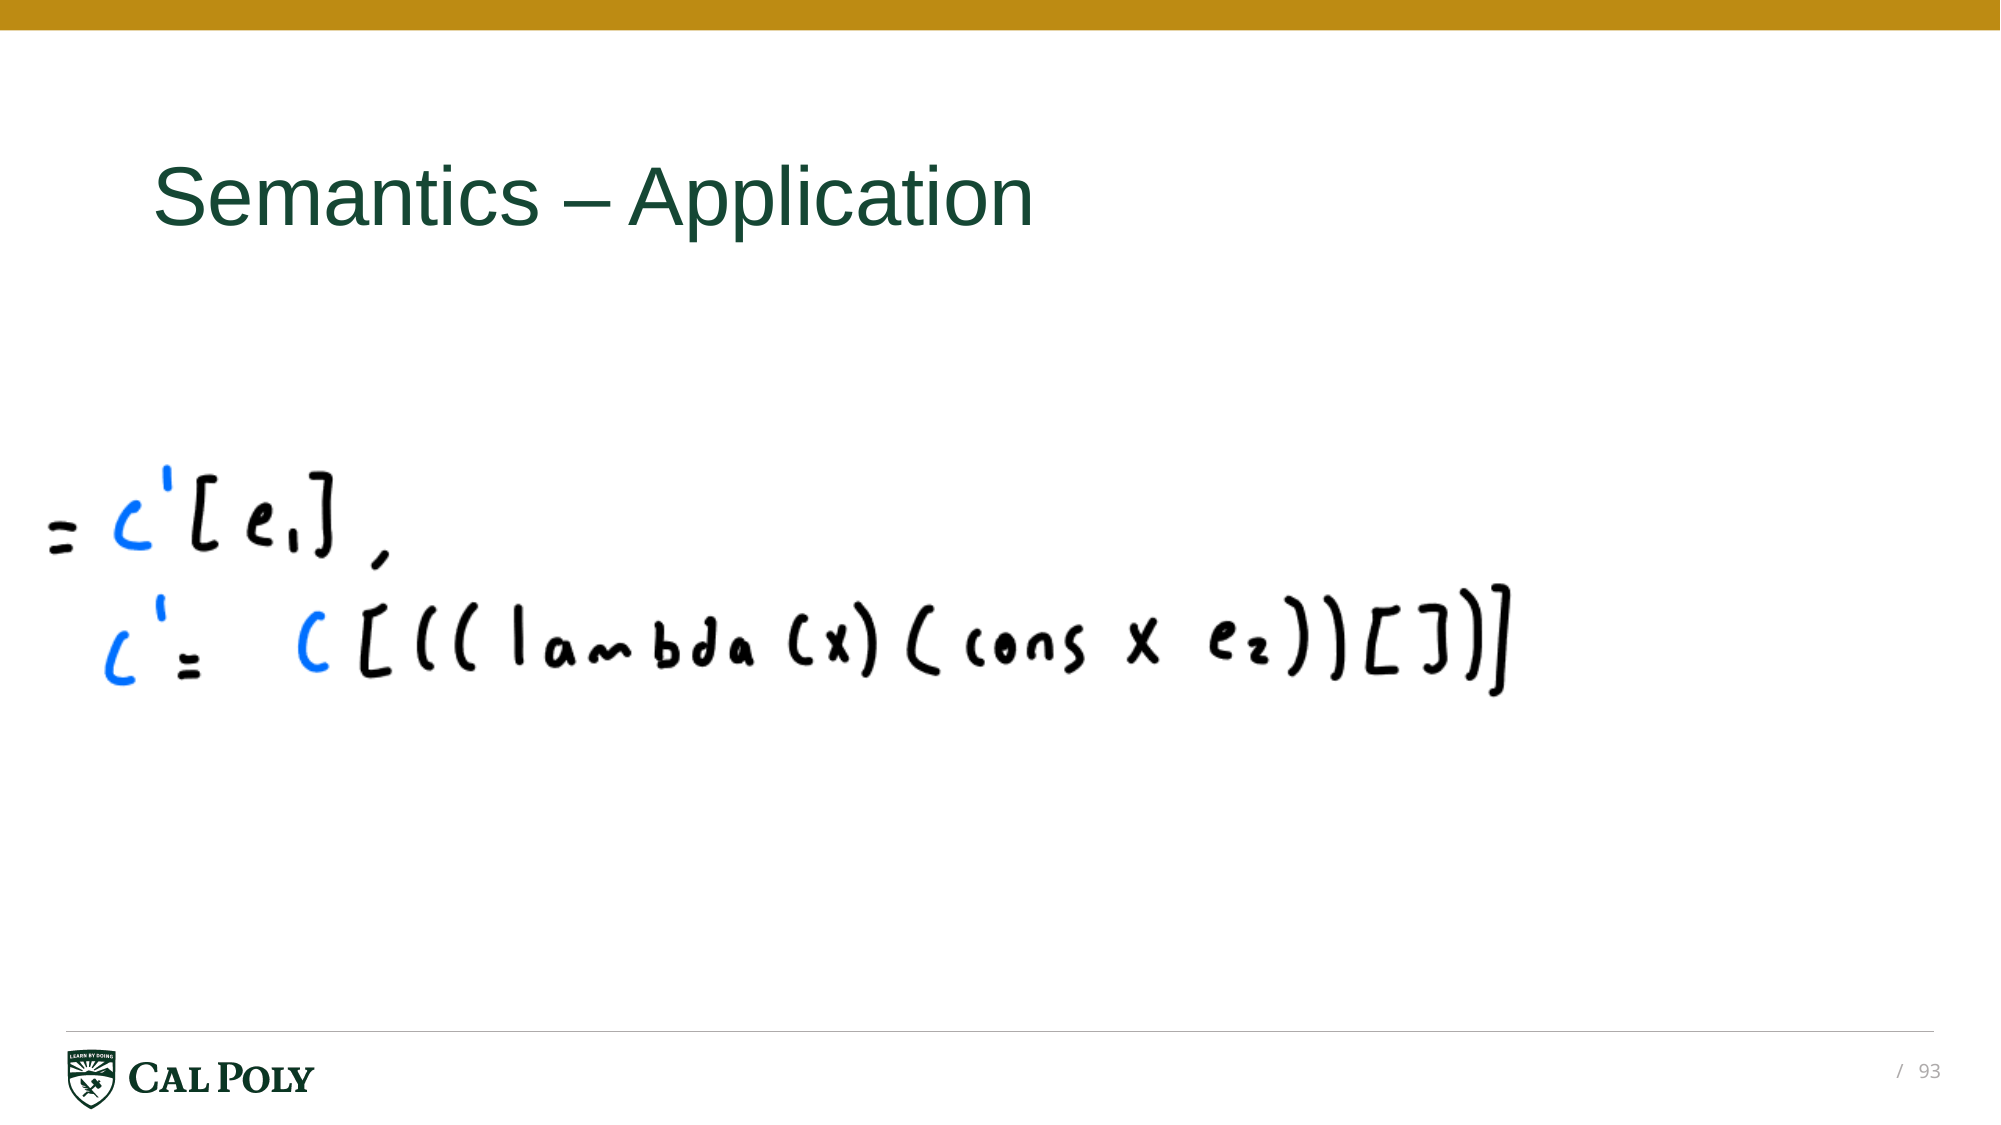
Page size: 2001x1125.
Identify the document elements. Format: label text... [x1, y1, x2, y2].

slide_number / 93 [1866, 1041, 1956, 1102]
picture [43, 1025, 338, 1125]
title Semantics – Application [137, 147, 1888, 250]
picture [42, 463, 1526, 717]
